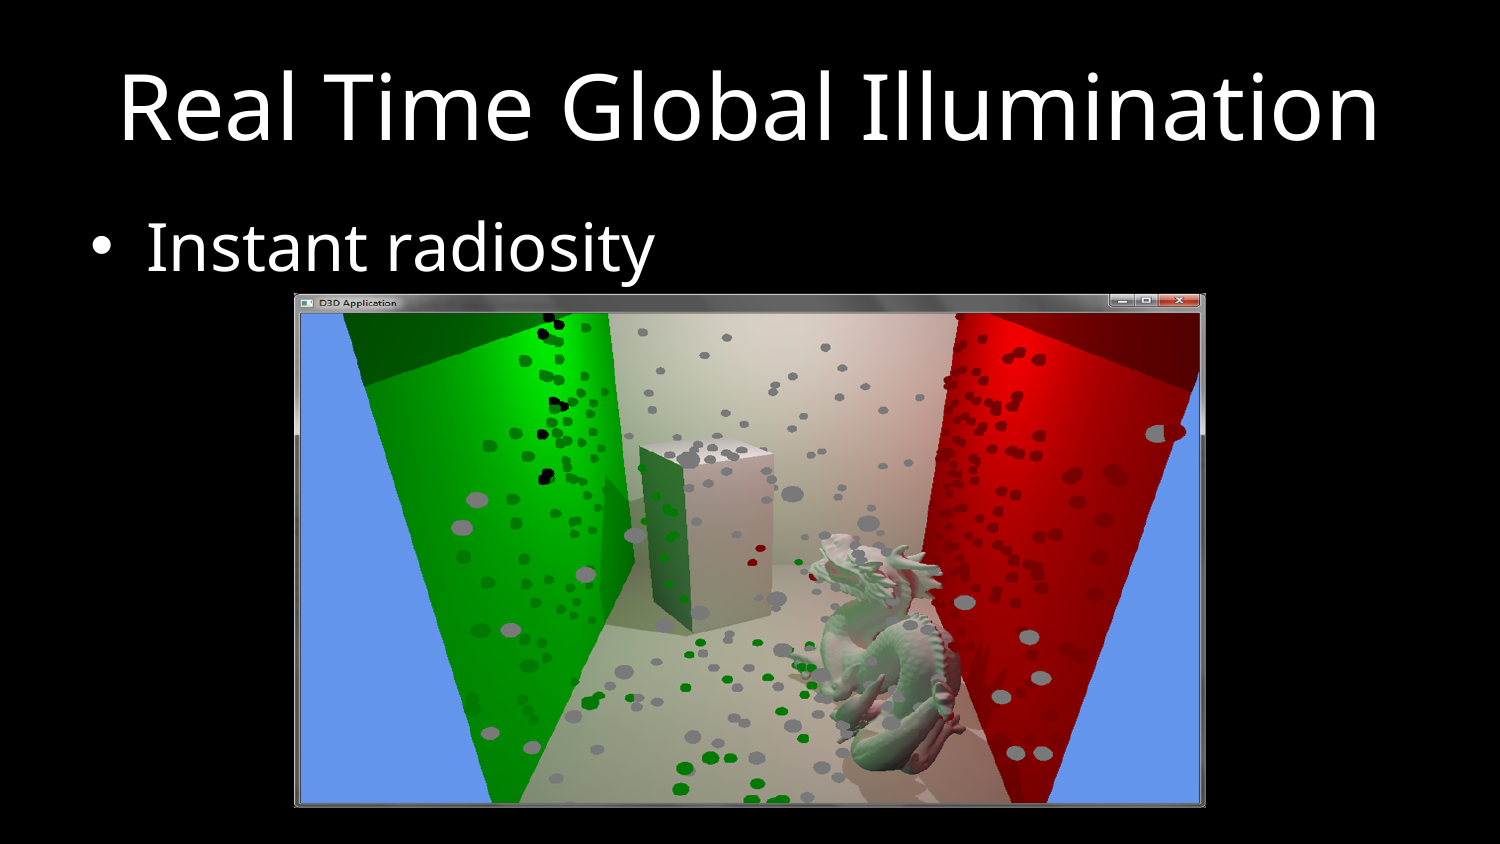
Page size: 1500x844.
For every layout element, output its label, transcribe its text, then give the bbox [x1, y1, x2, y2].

text_box [293, 293, 1206, 808]
title Real Time Global Illumination [75, 33, 1425, 175]
list Instant radiosity [75, 196, 1425, 785]
